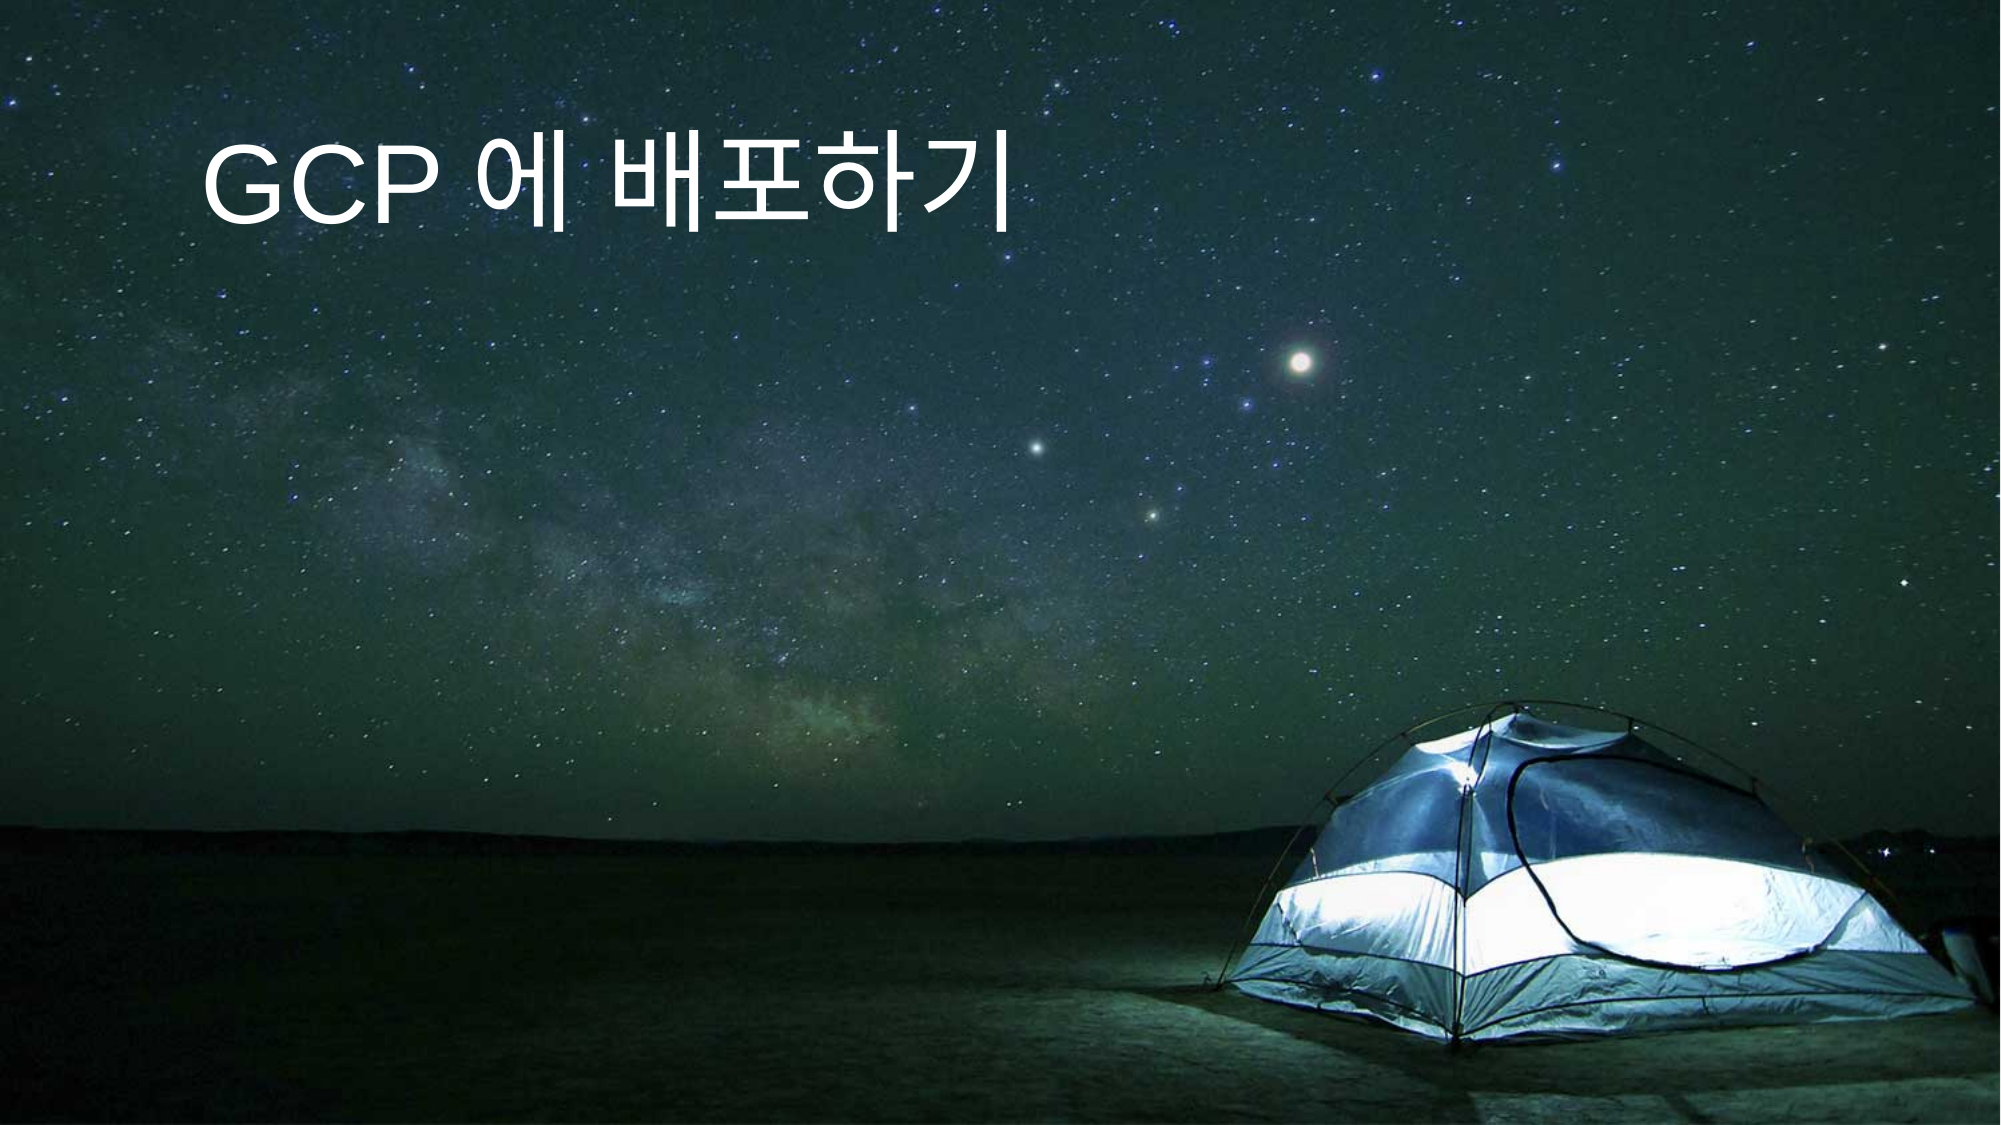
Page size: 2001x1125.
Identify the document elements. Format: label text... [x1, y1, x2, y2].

picture [0, 0, 2001, 1125]
text_box GCP에 배포하기 [75, 118, 1147, 251]
